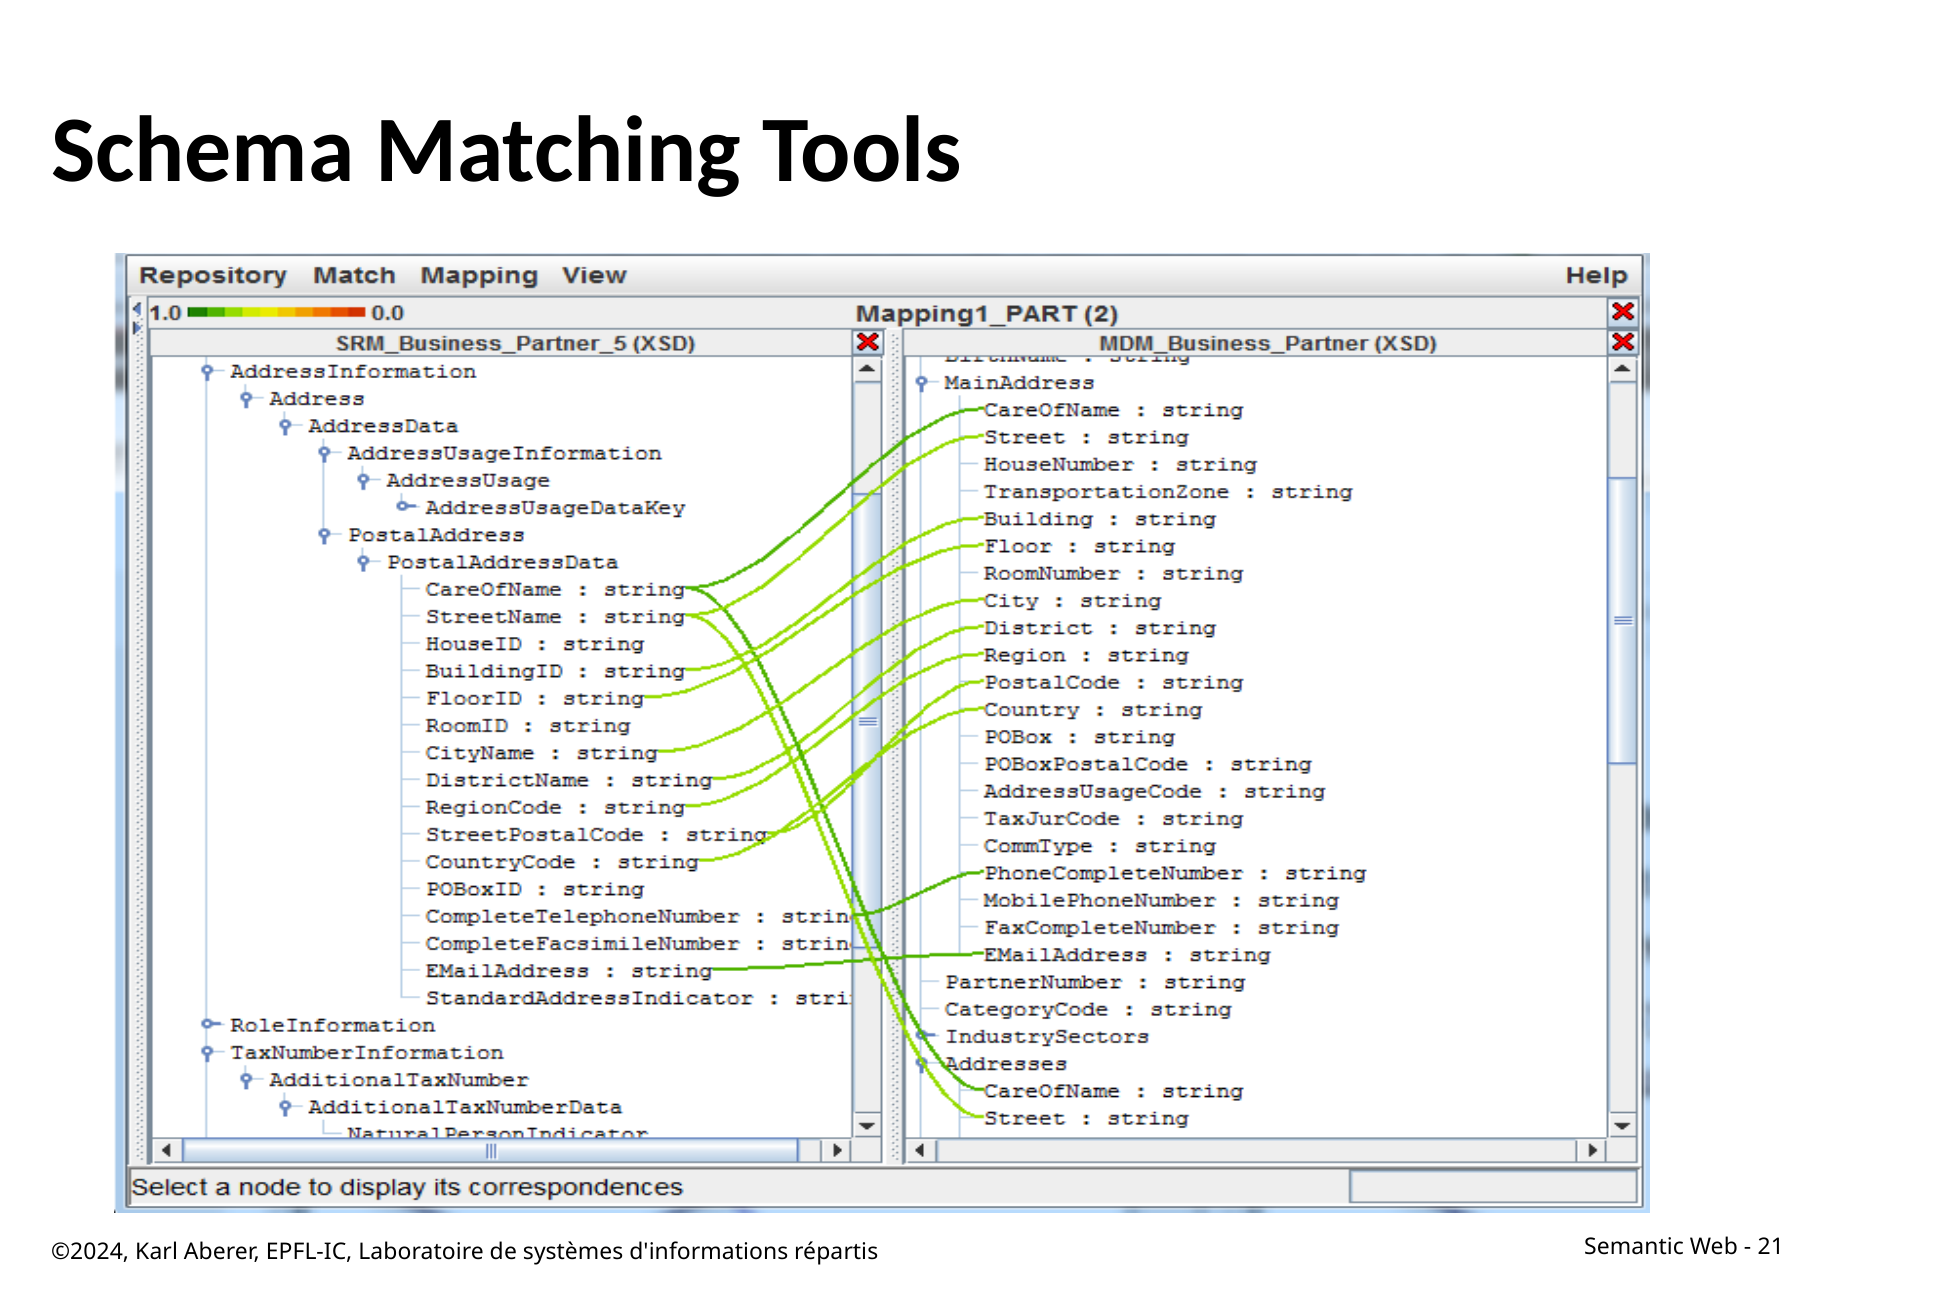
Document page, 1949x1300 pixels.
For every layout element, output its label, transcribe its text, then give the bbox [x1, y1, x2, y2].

footer ©2024, Karl Aberer, EPFL-IC, Laboratoire de systèmes d'informations répartis [32, 1227, 1284, 1271]
picture [114, 253, 1650, 1213]
title Schema Matching Tools [32, 57, 1803, 232]
